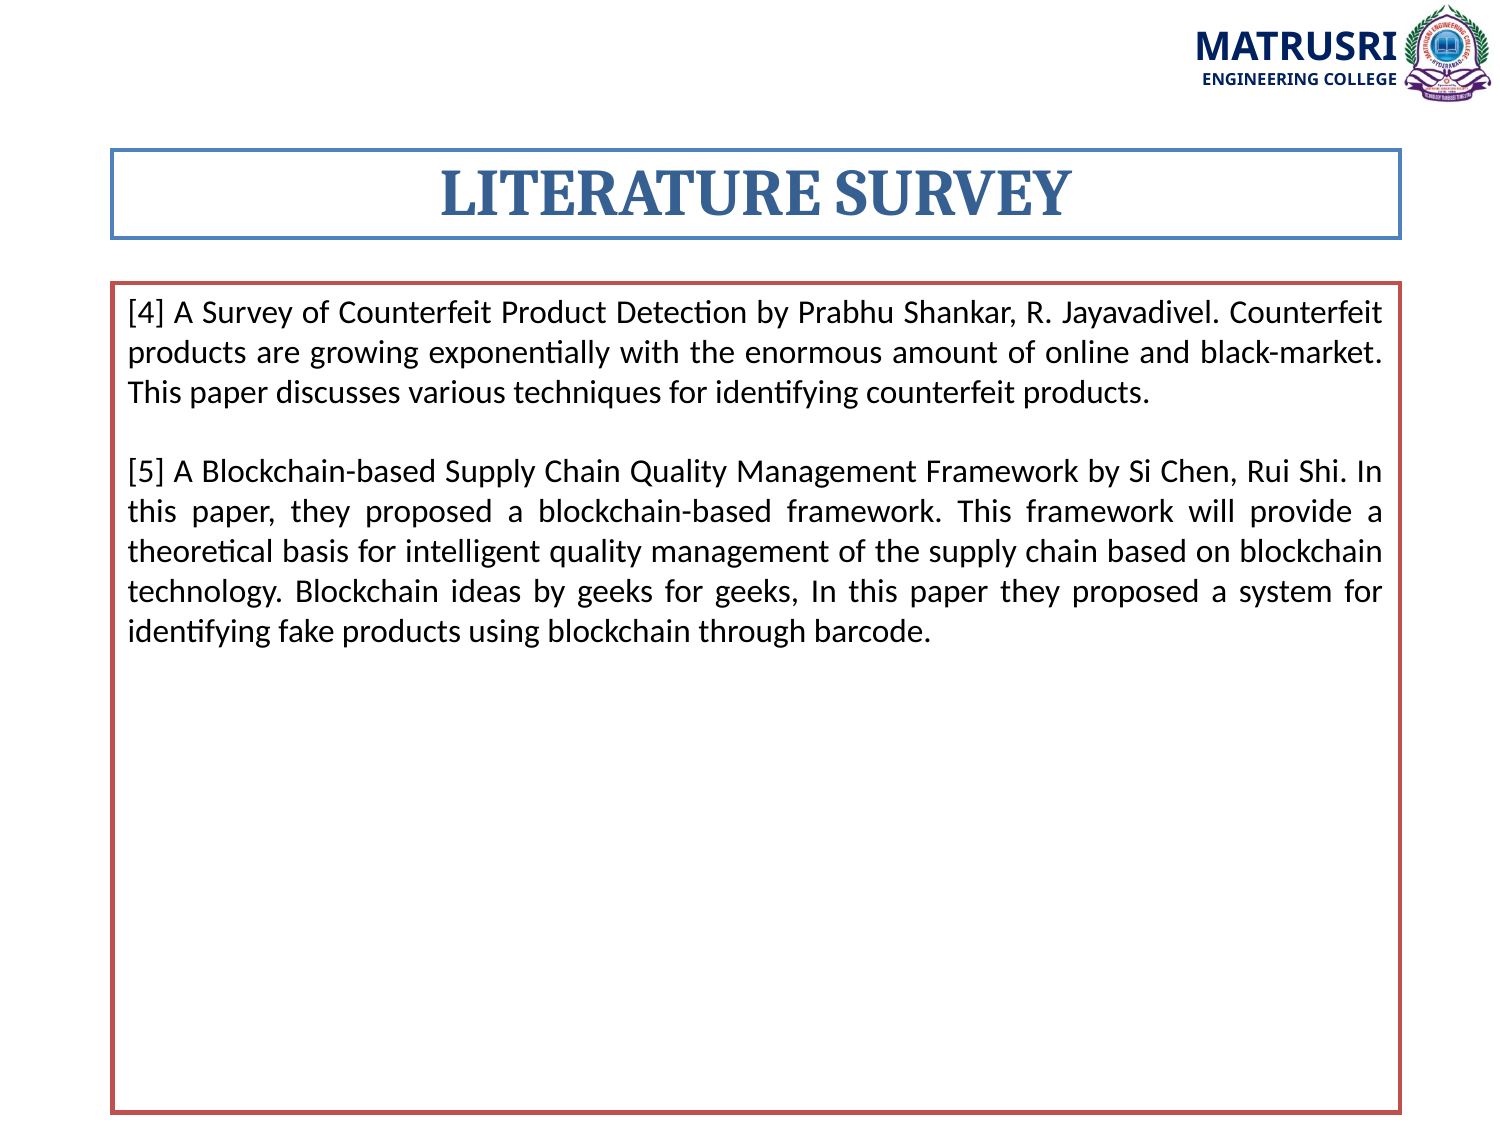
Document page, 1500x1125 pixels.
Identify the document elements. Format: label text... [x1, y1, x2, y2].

text_box MATRUSRI ENGINEERING COLLEGE [1124, 13, 1388, 96]
text_box LITERATURE SURVEY [111, 149, 1400, 238]
picture [1393, 0, 1500, 106]
text_box [4] A Survey of Counterfeit Product Detection by Prabhu Shankar, R. Jayavadivel. Counterfeit products are growing exponentially with the enormous amount of online and black-market. This paper discusses various techniques for identifying counterfeit products. [5] A Blockchain-based Supply Chain Quality Management Framework by Si Chen, Rui Shi. In this paper, they proposed a blockchain-based framework. This framework will provide a theoretical basis for intelligent quality management of the supply chain based on blockchain technology. Blockchain ideas by geeks for geeks, In this paper they proposed a system for identifying fake products using blockchain through barcode. [112, 282, 1400, 1113]
